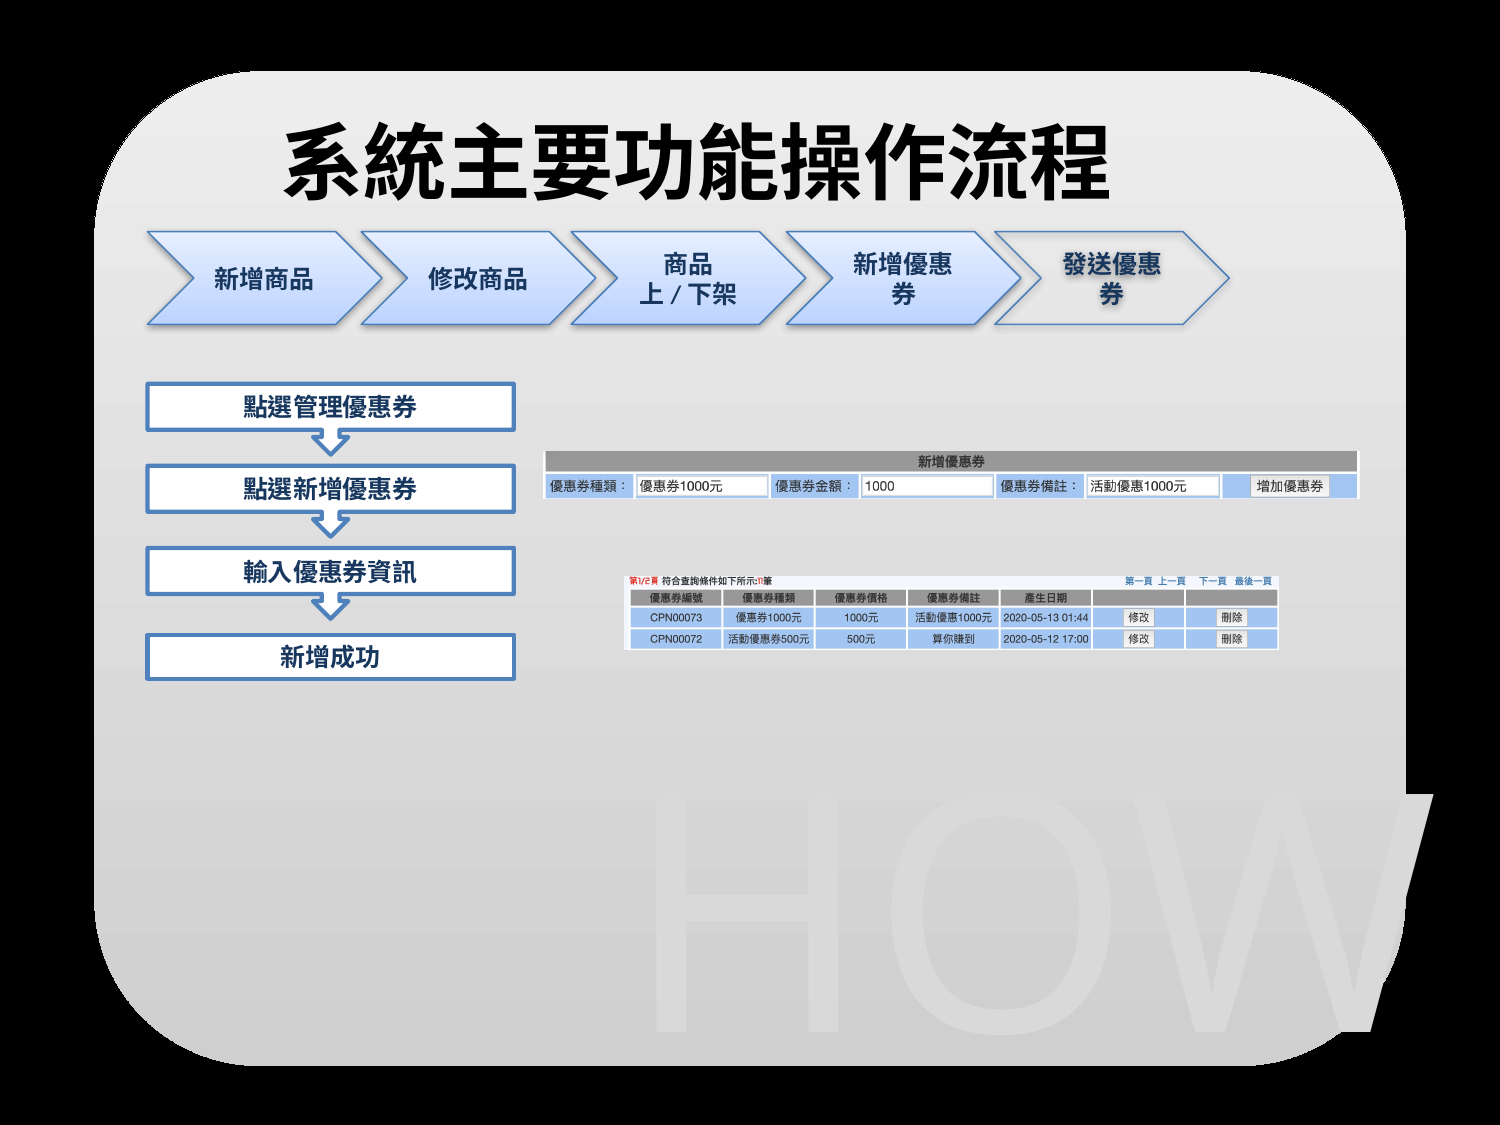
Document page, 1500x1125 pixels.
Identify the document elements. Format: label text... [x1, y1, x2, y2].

text_box HOW [616, 691, 1500, 1106]
picture [543, 450, 1361, 499]
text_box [786, 231, 1022, 325]
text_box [570, 231, 785, 325]
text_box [360, 231, 569, 325]
picture [624, 576, 1280, 651]
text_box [147, 381, 514, 455]
title 系統主要功能操作流程 [265, 62, 1211, 230]
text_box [147, 463, 514, 537]
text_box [147, 231, 359, 325]
text_box [93, 70, 1407, 1067]
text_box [147, 631, 514, 683]
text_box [1022, 231, 1230, 325]
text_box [147, 545, 514, 620]
